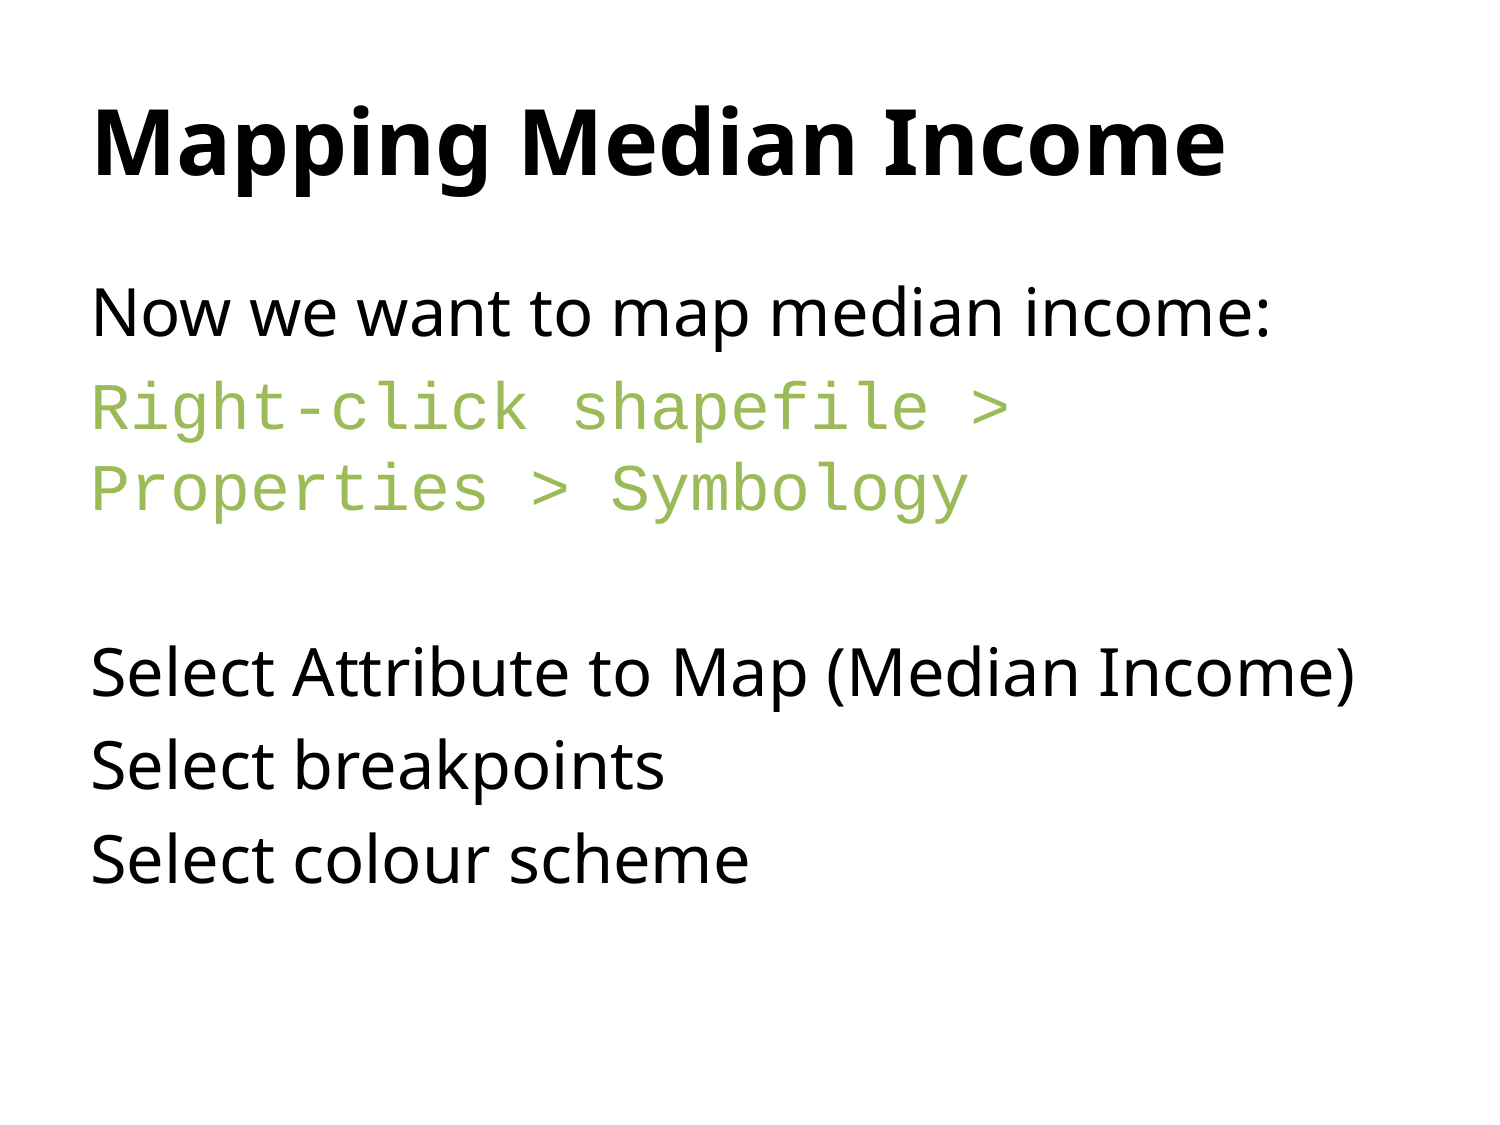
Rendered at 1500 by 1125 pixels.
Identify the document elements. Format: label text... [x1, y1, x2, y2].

list Now we want to map median income: Right-click shapefile > Properties > Symbology Select Attribute to Map (Median Income) Select breakpoints Select colour scheme [75, 262, 1425, 1005]
title Mapping Median Income [75, 45, 1425, 233]
